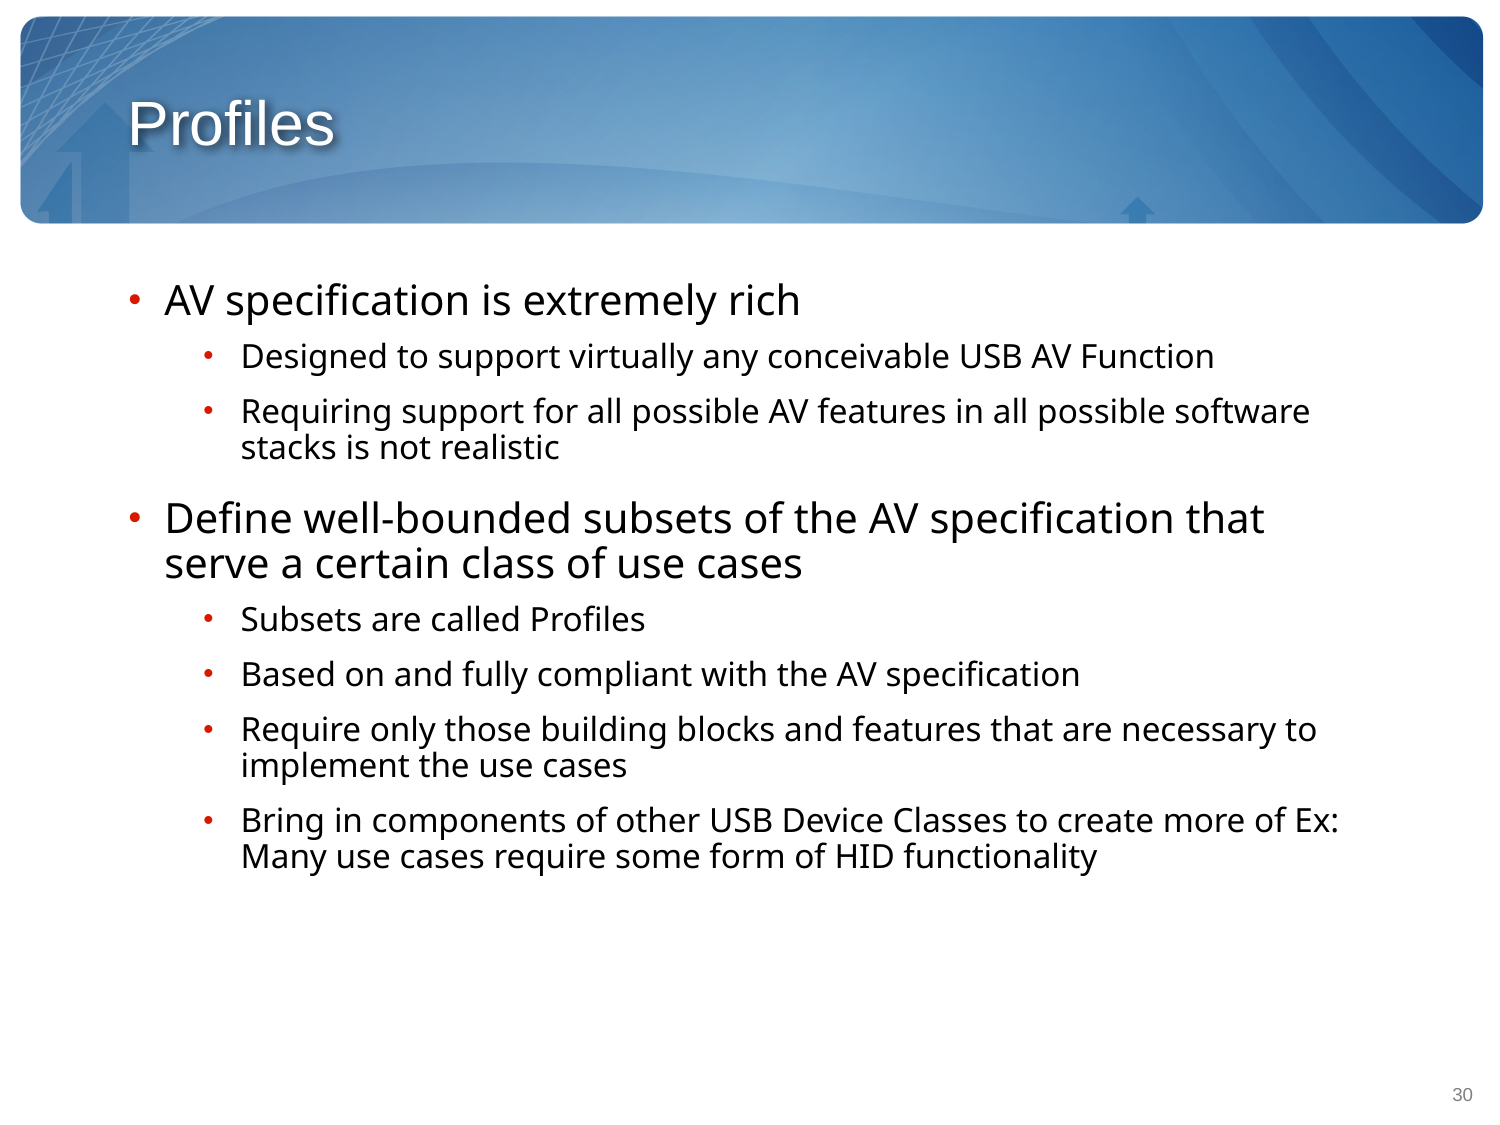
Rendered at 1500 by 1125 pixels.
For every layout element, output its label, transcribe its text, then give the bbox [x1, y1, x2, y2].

picture [0, 0, 1500, 242]
title Profiles [112, 17, 1138, 223]
slide_number 30 [1175, 1074, 1489, 1125]
list AV specification is extremely rich Designed to support virtually any conceivable USB AV Function Requiring support for all possible AV features in all possible software stacks is not realistic Define well-bounded subsets of the AV specification that serve a certain class of use cases Subsets are called Profiles Based on and fully compliant with the AV specification Require only those building blocks and features that are necessary to implement the use cases Bring in components of other USB Device Classes to create more of Ex: Many use cases require some form of HID functionality [112, 271, 1388, 948]
